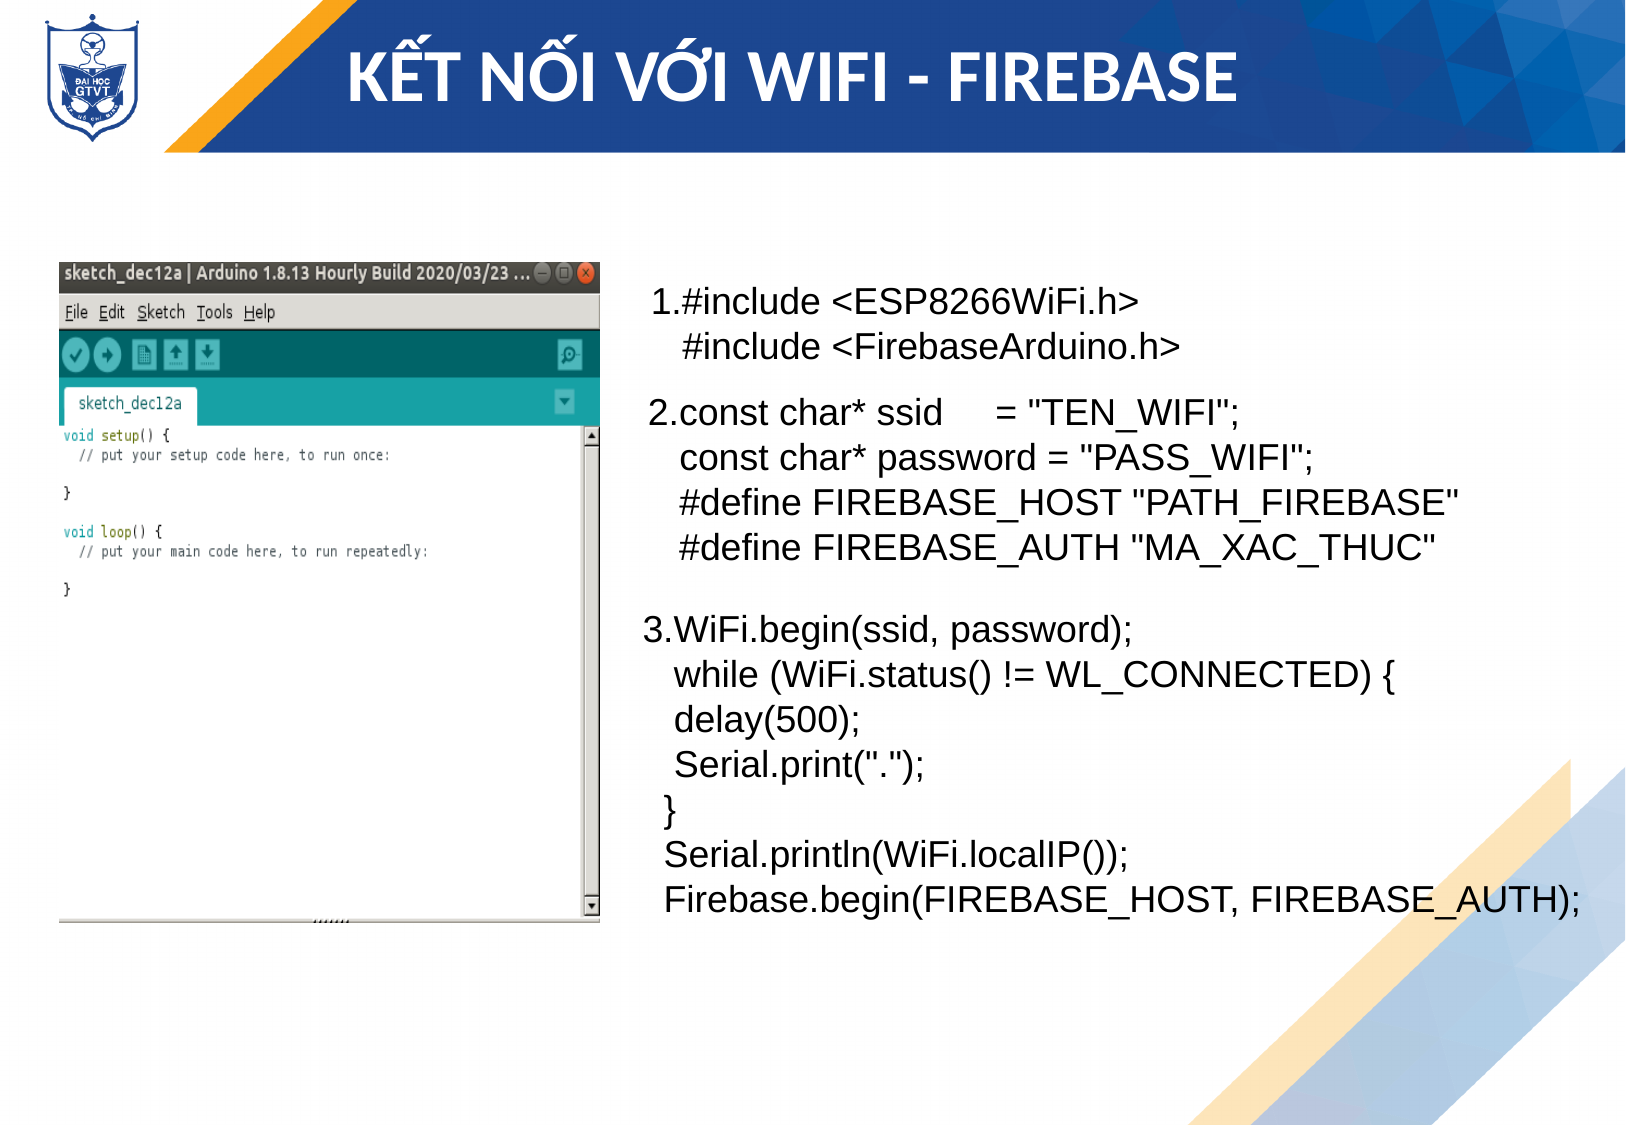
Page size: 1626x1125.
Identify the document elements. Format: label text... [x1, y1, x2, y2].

text_box [81, 44, 1544, 233]
text_box 1.#include <ESP8266WiFi.h> #include <FirebaseArduino.h> [636, 269, 1281, 368]
text_box 2.const char* ssid = "TEN_WIFI"; const char* password = "PASS_WIFI"; #define FIREBASE_HOST "PATH_FIREBASE" #define FIREBASE_AUTH "MA_XAC_THUC" [633, 380, 1593, 563]
text_box KẾT NỐI VỚI WIFI - FIREBASE [332, 0, 1625, 186]
picture [0, 0, 1626, 1125]
text_box 3.WiFi.begin(ssid, password); while (WiFi.status() != WL_CONNECTED) { delay(500); Serial.print("."); } Serial.println(WiFi.localIP()); Firebase.begin(FIREBASE_HOST, FIREBASE_AUTH); [617, 597, 1620, 949]
